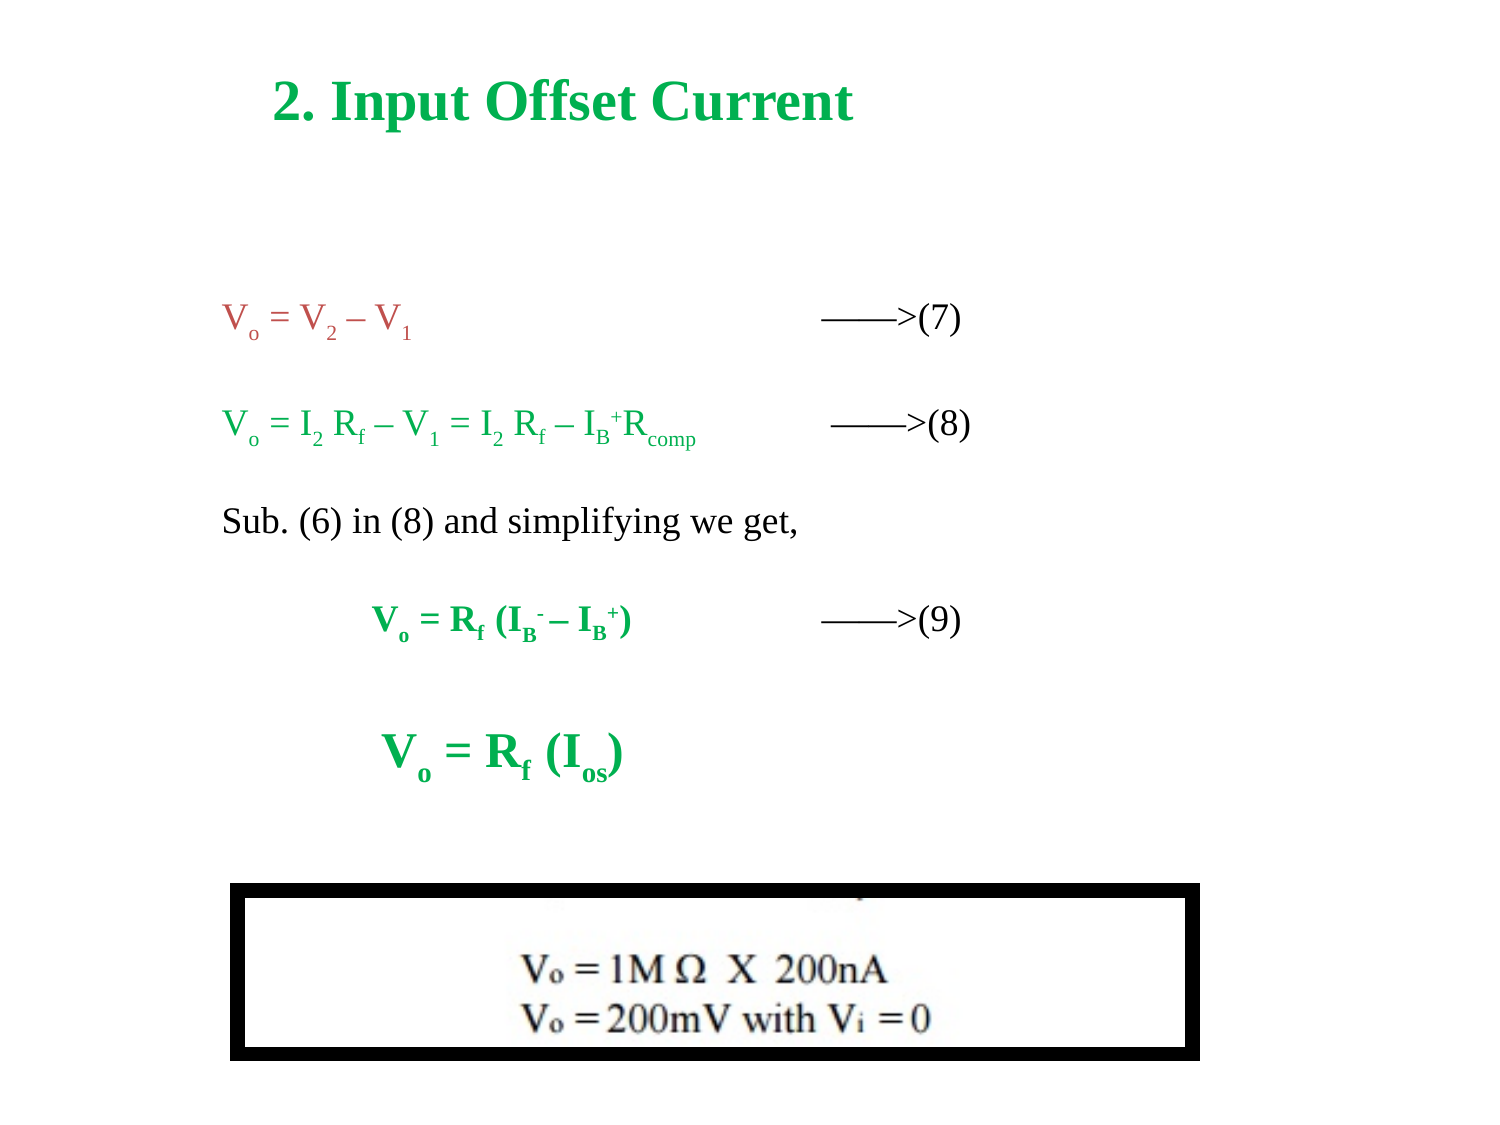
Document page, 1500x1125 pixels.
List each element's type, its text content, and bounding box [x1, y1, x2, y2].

text_box Vo = V2 – V1 ——>(7) Vo = I2 Rf – V1 = I2 Rf – IB+Rcomp ——>(8) Sub. (6) in (8) and simplifying we get, Vo = Rf (IB- – IB+) ——>(9) Vo = Rf (Ios) [206, 231, 987, 796]
text_box 2. Input Offset Current [257, 54, 870, 140]
picture [244, 897, 1186, 1048]
